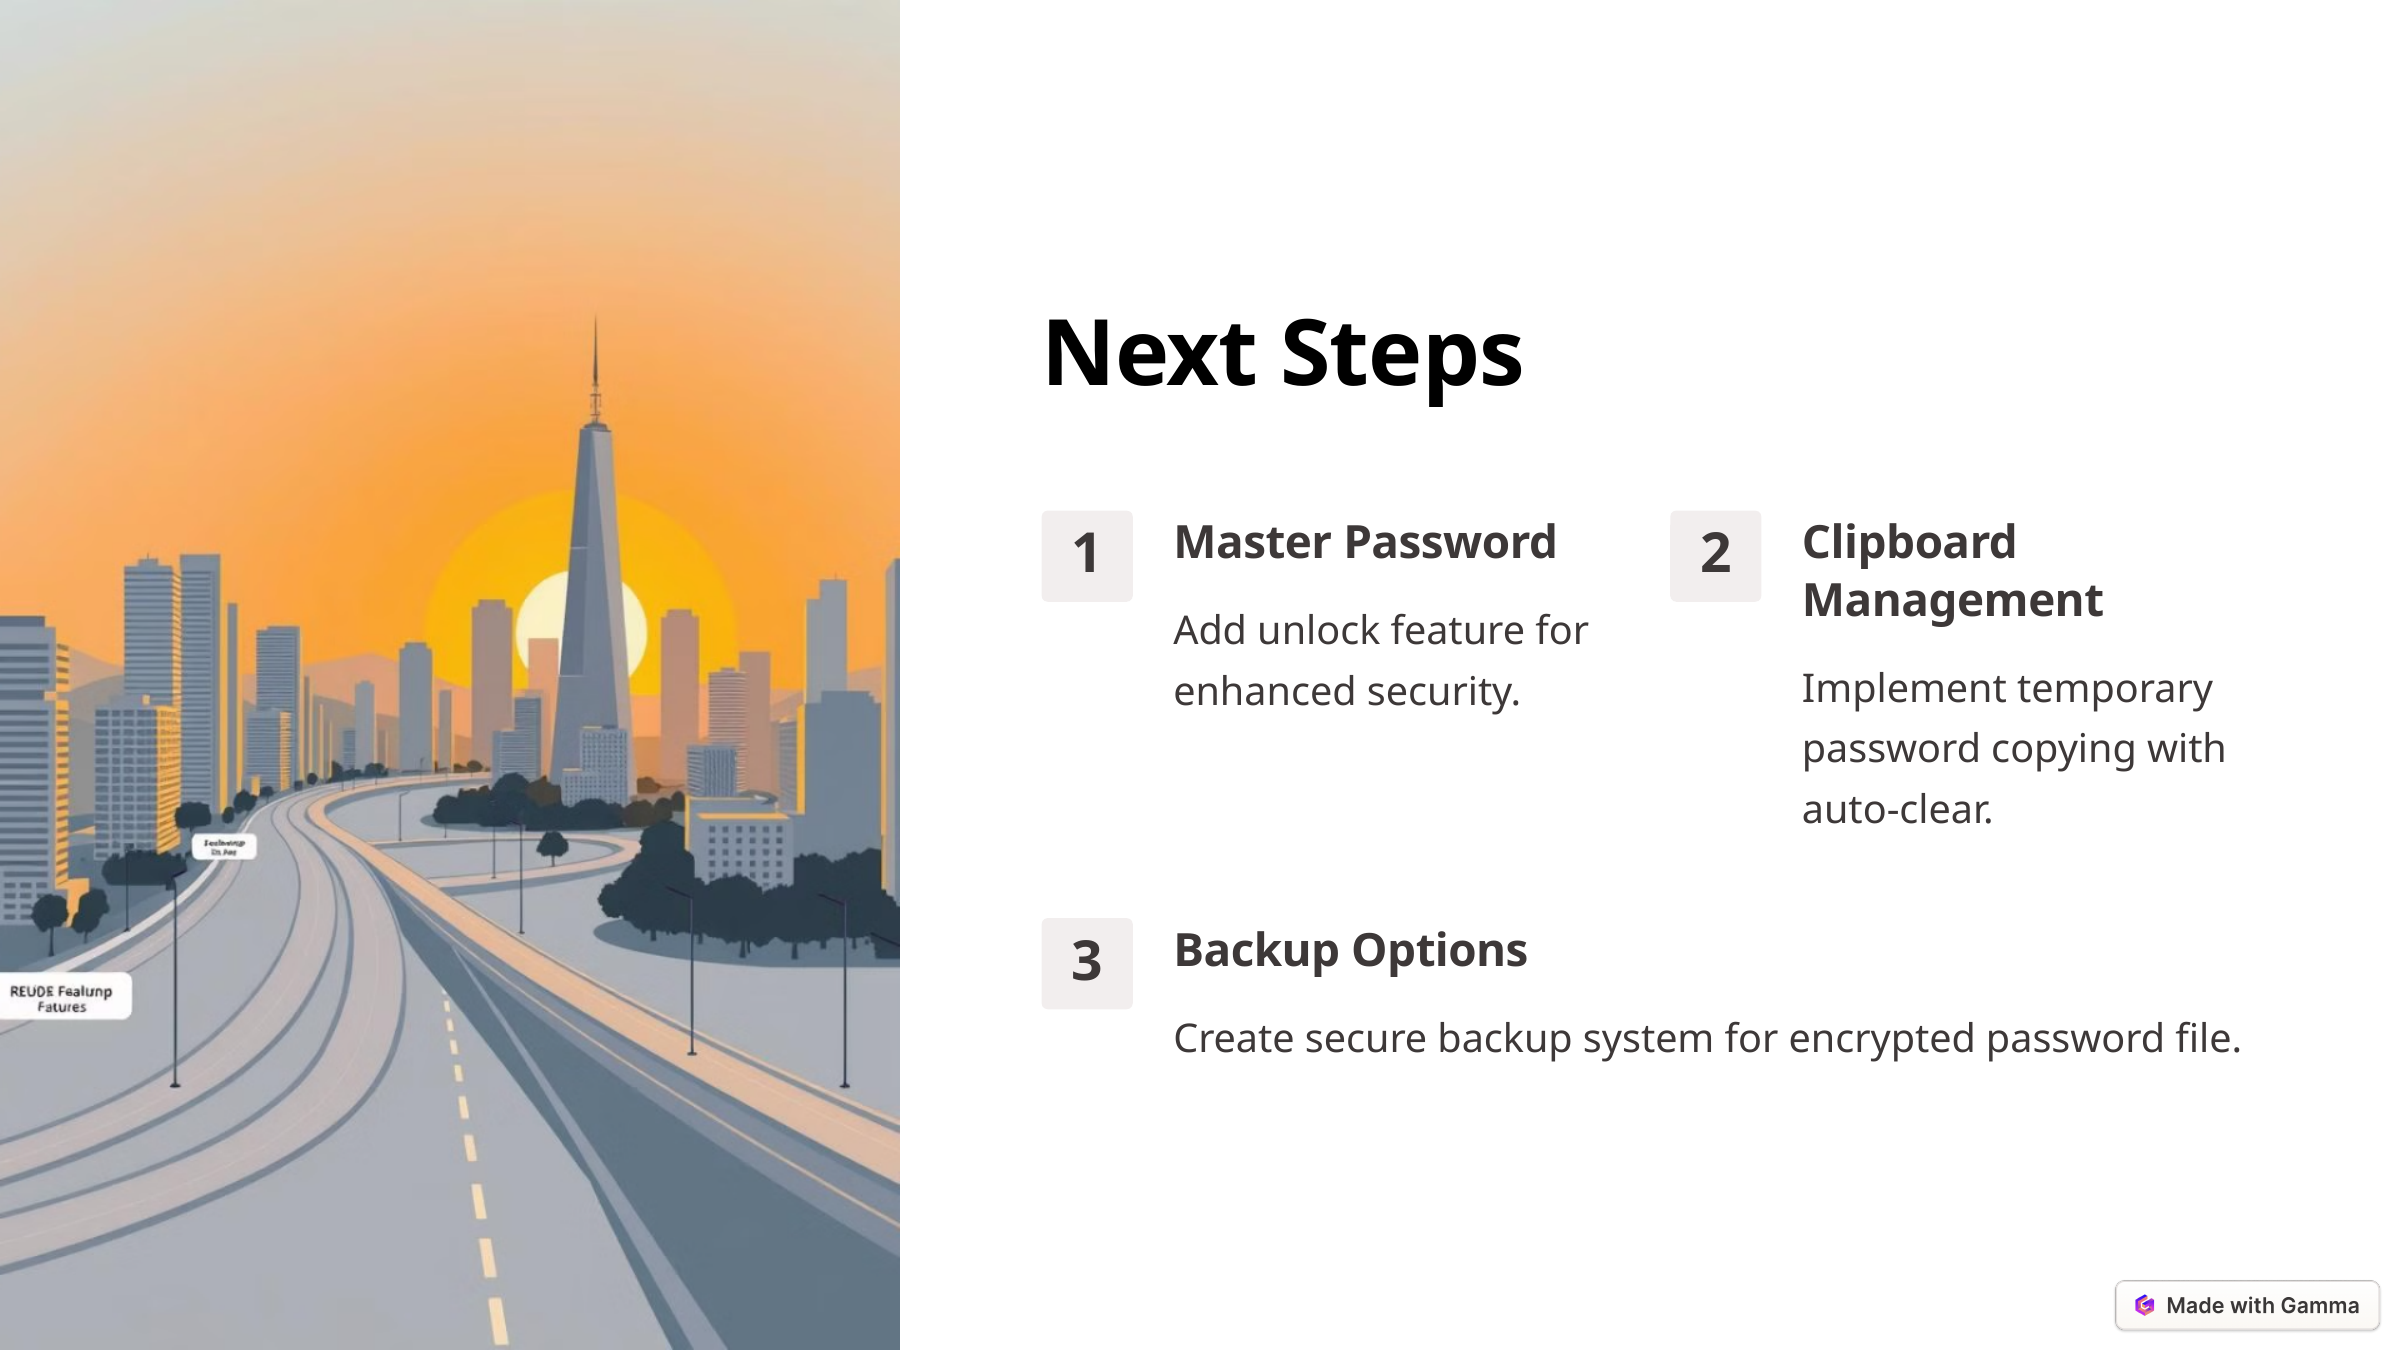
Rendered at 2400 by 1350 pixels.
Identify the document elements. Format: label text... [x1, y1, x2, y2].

text_box Create secure backup system for encrypted password file. [1173, 999, 2259, 1061]
text_box Backup Options [1173, 918, 1634, 976]
text_box [1670, 510, 1762, 602]
picture [2106, 1271, 2389, 1339]
text_box Next Steps [1041, 289, 1962, 405]
text_box Implement temporary password copying with auto-clear. [1801, 649, 2259, 833]
text_box 1 [1076, 528, 1098, 584]
text_box 3 [1071, 936, 1104, 992]
text_box [1041, 510, 1133, 602]
text_box Add unlock feature for enhanced security. [1173, 592, 1630, 714]
text_box Master Password [1173, 510, 1630, 569]
text_box Clipboard Management [1801, 510, 2259, 626]
picture [0, 0, 900, 1350]
text_box [1041, 918, 1133, 1010]
text_box 2 [1699, 528, 1732, 584]
